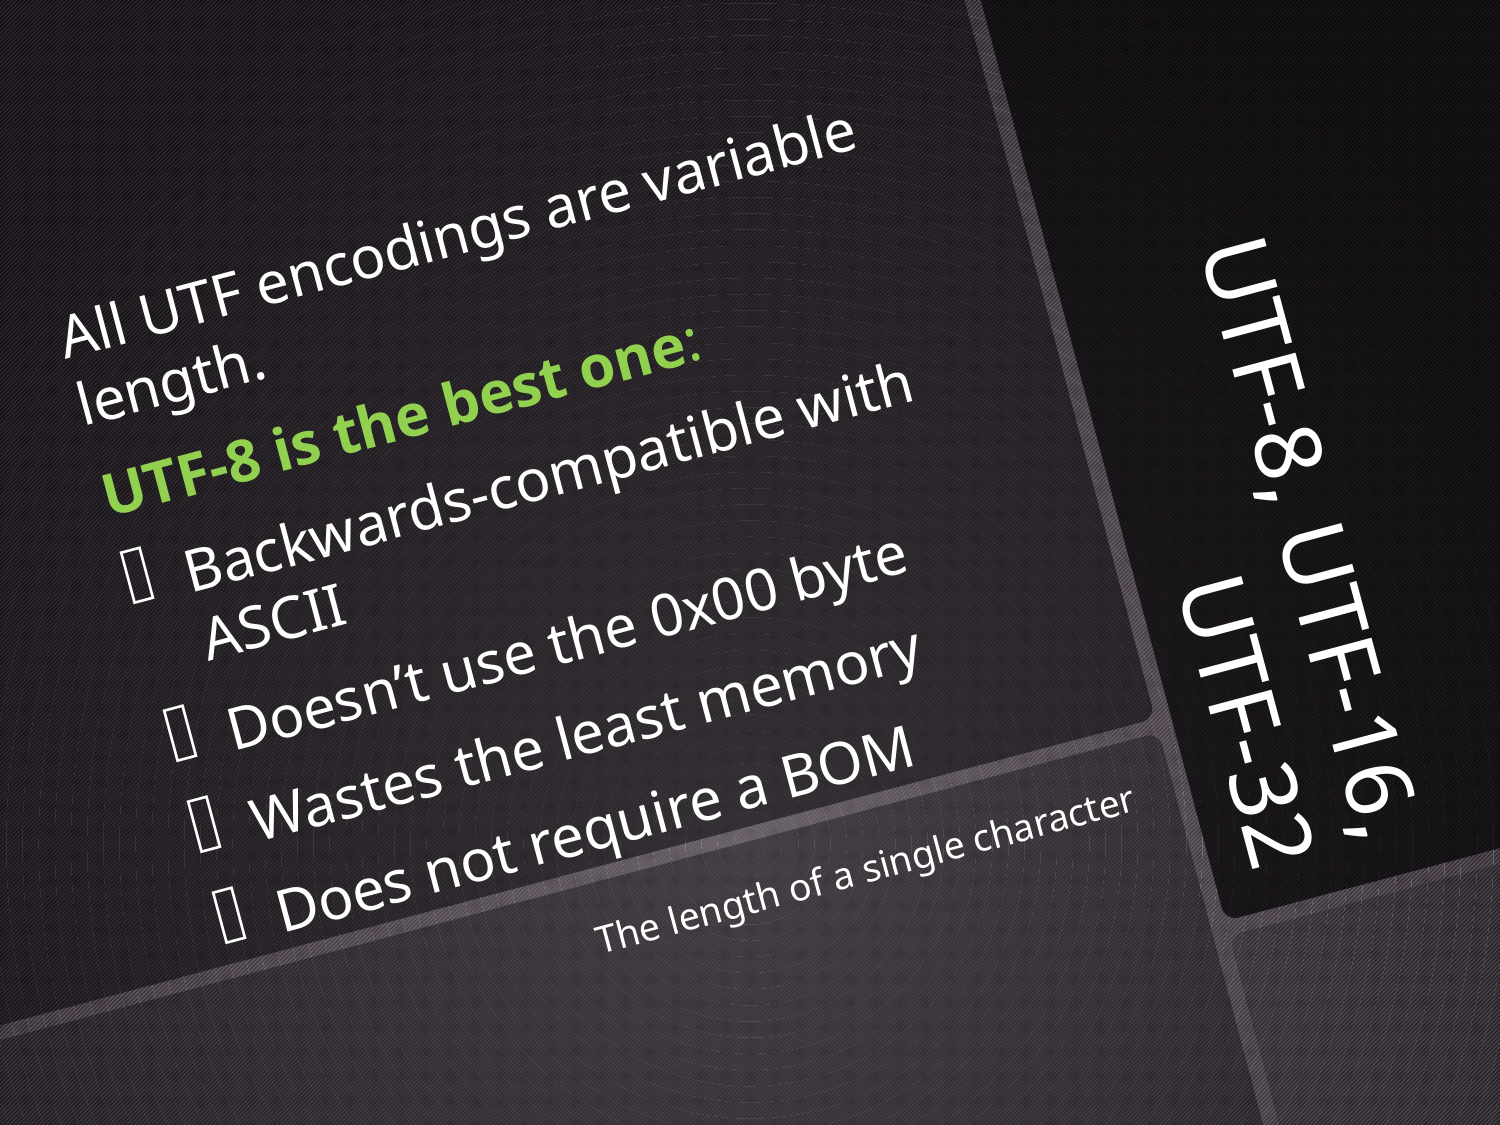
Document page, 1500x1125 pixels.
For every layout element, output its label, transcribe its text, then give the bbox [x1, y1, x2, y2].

list All UTF encodings are variable length. UTF-8 is the best one: Backwards-compatible with ASCII Doesn’t use the 0x00 byte Wastes the least memory Does not require a BOM [0, 0, 1160, 972]
title UTF-8, UTF-16, UTF-32 [1028, 71, 1461, 896]
list The length of a single character [517, 763, 1183, 1087]
